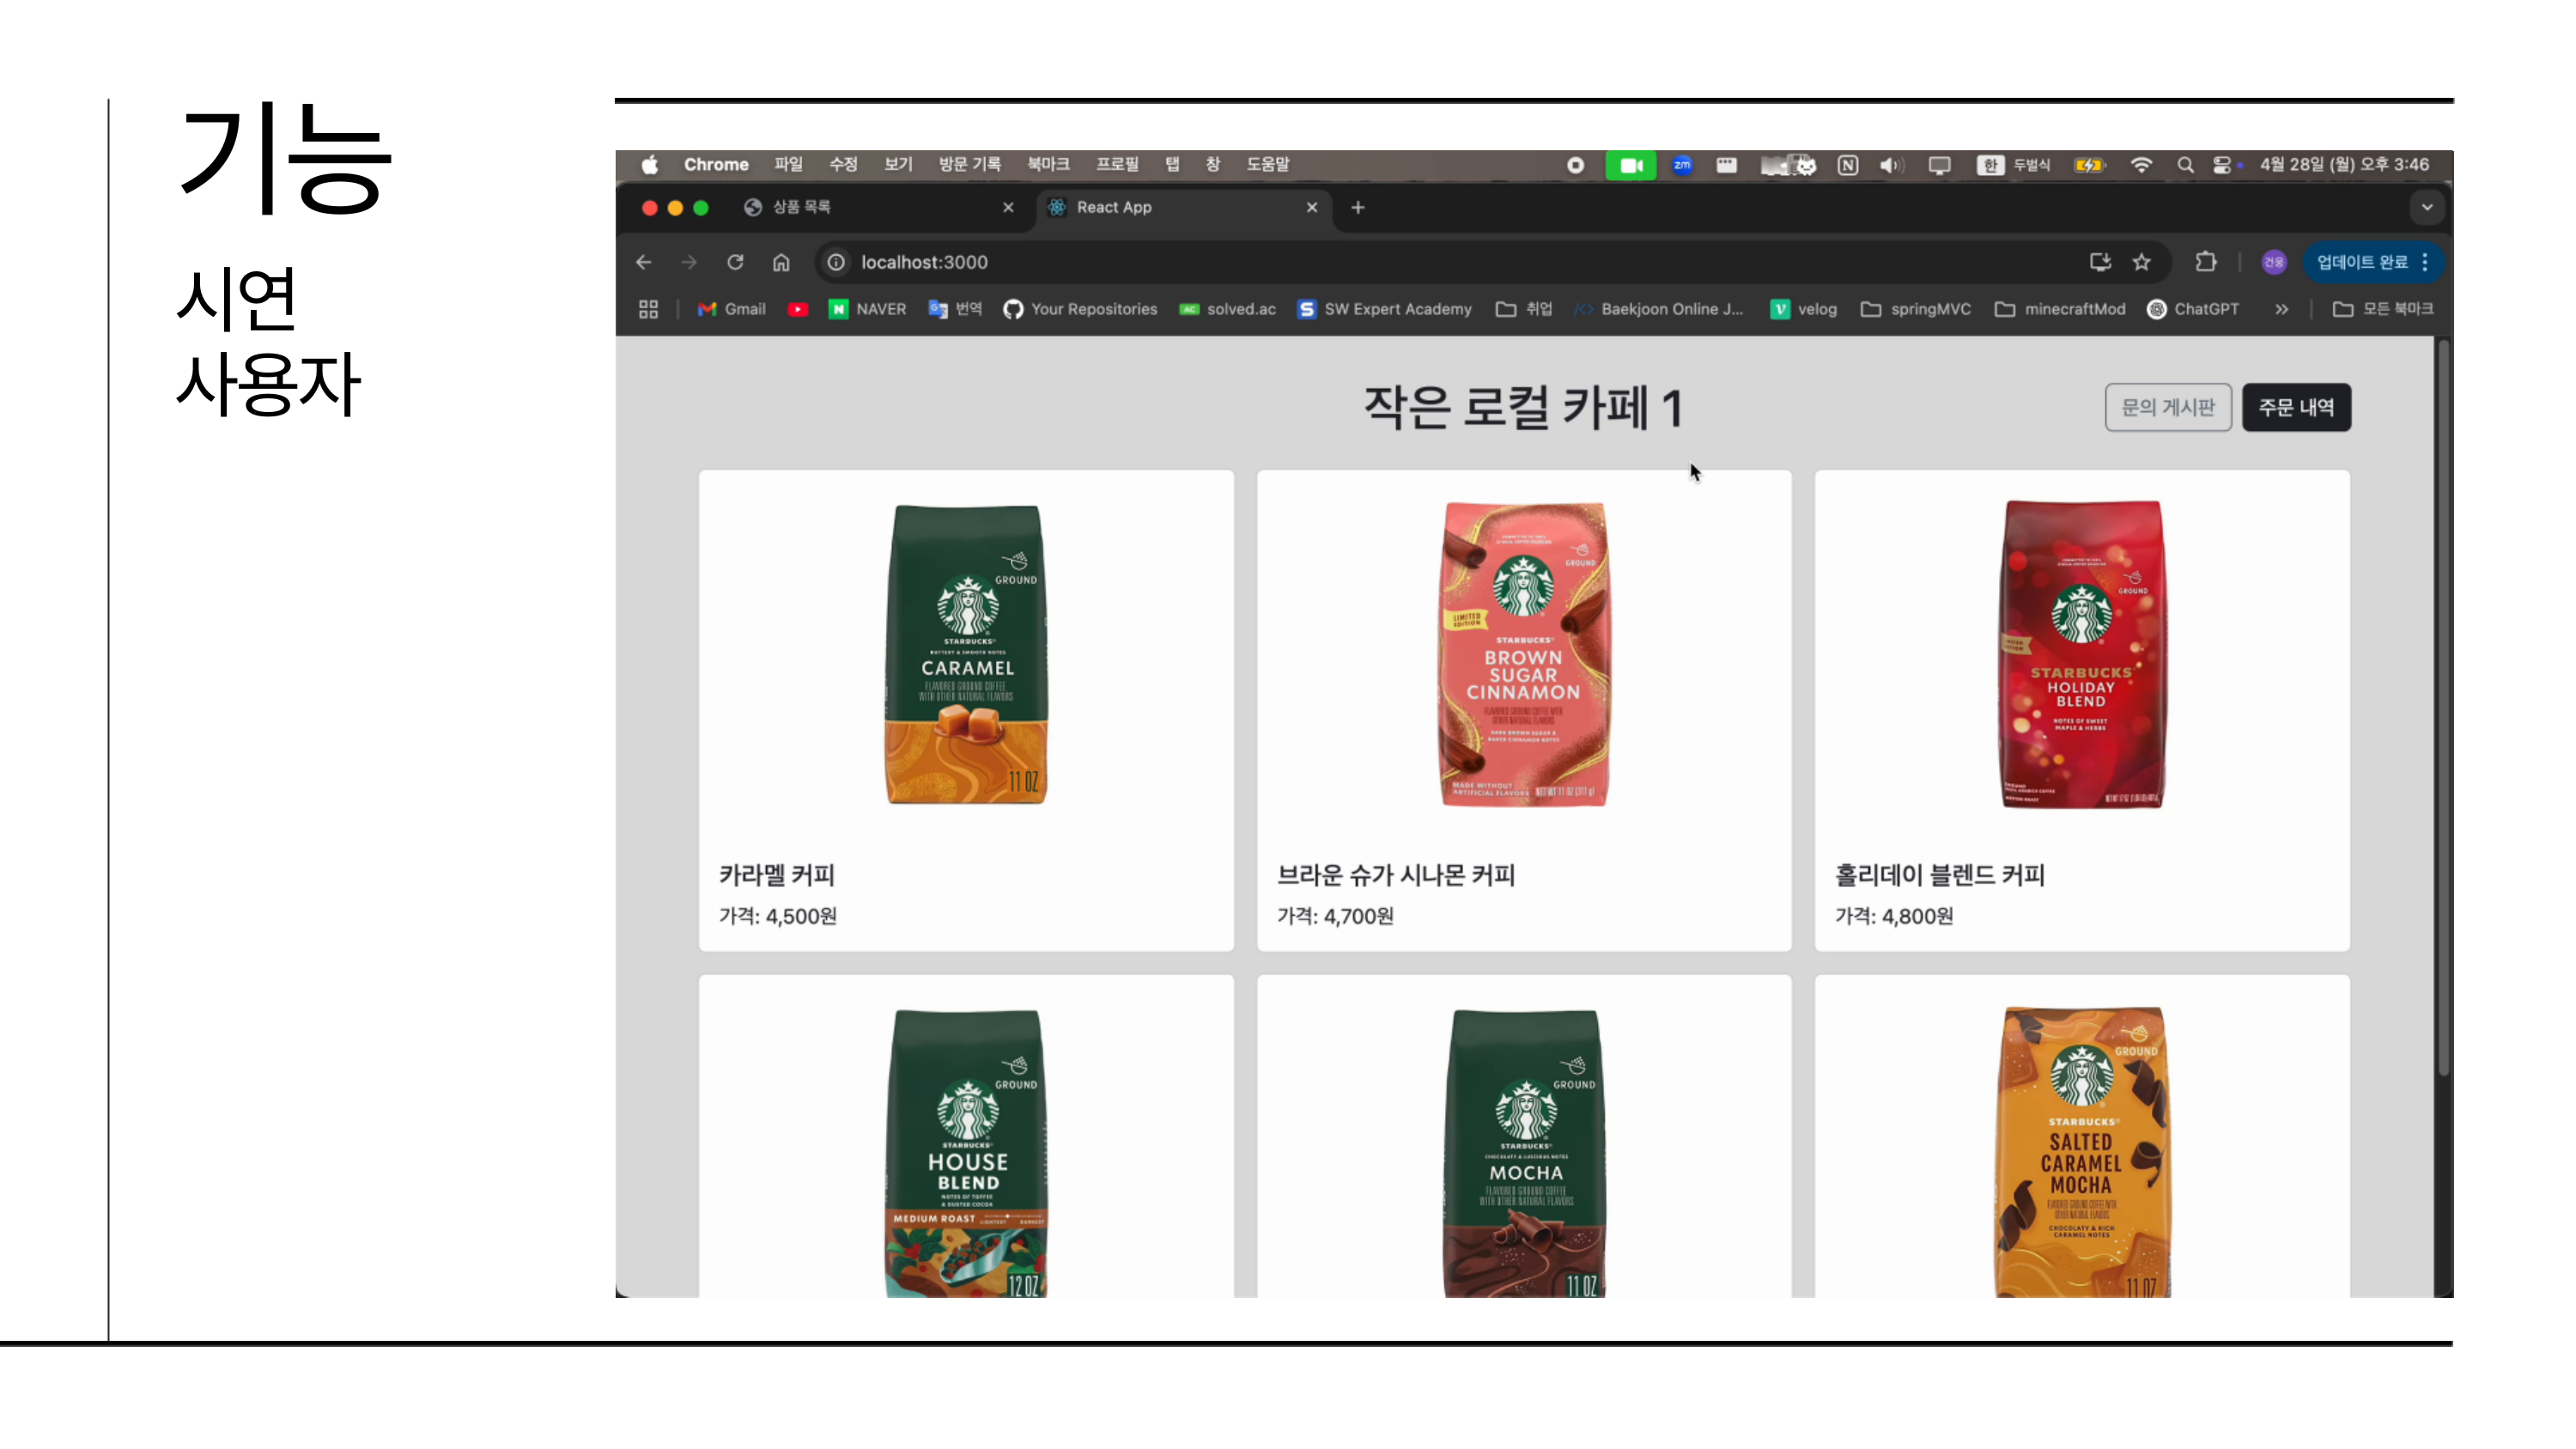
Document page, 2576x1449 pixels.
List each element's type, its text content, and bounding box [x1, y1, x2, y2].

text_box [615, 149, 2455, 1299]
text_box 시연 사용자 [173, 250, 392, 437]
picture [0, 100, 2453, 1347]
text_box 기능 [173, 73, 580, 249]
picture [615, 98, 2455, 104]
